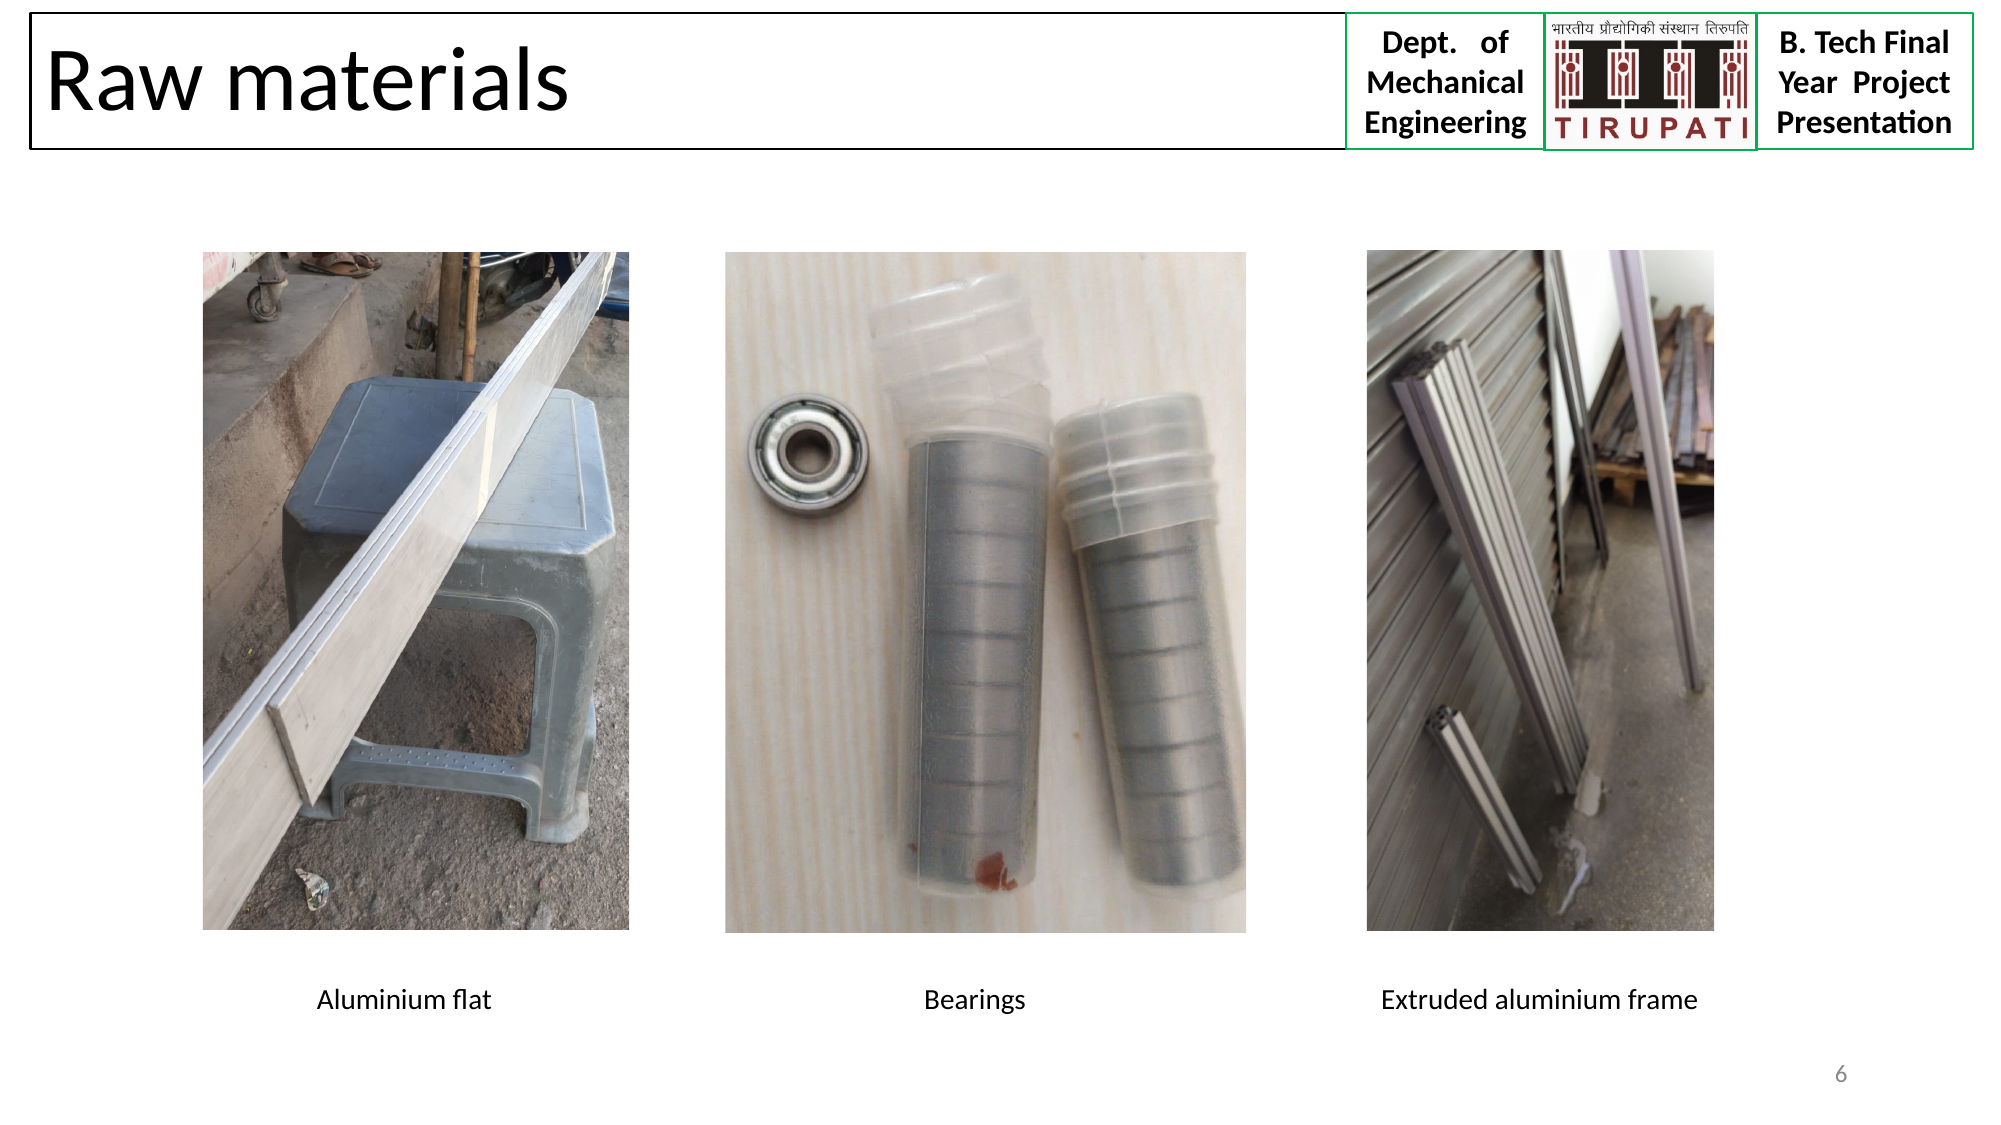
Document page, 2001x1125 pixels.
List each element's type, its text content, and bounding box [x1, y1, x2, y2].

picture [1366, 250, 1715, 931]
title Raw materials [30, 13, 1345, 150]
text_box Dept. of Mechanical Engineering [1345, 12, 1543, 150]
slide_number ‹#› [1412, 1042, 1863, 1103]
text_box Extruded aluminium frame [1366, 965, 1757, 1025]
text_box B. Tech Final Year Project Presentation [1756, 12, 1974, 150]
text_box Aluminium flat [301, 965, 531, 1025]
text_box Bearings [909, 965, 1063, 1025]
picture [202, 252, 630, 930]
picture [725, 252, 1247, 933]
picture [1545, 13, 1757, 150]
